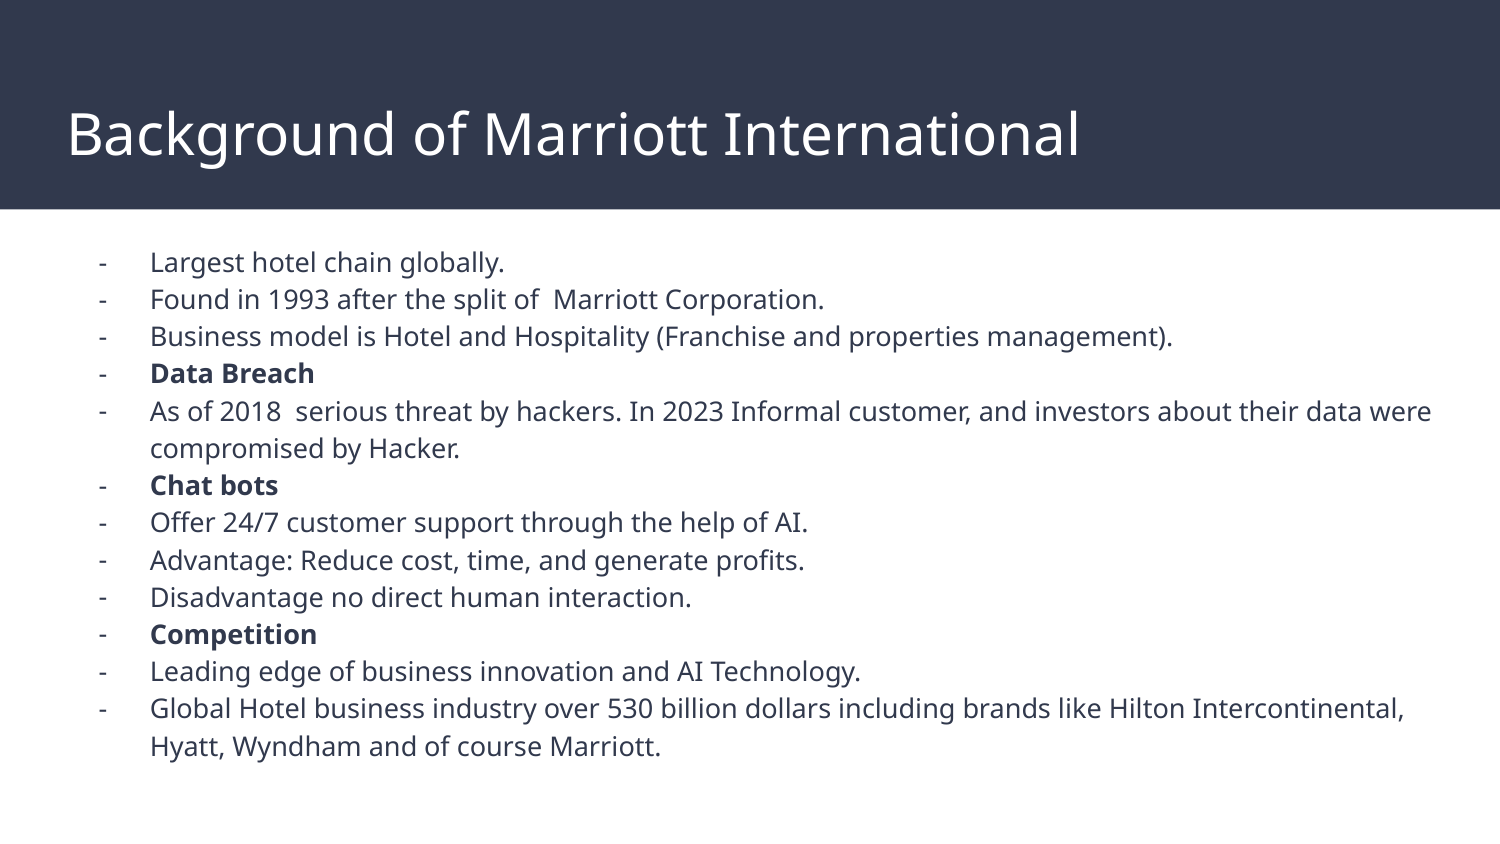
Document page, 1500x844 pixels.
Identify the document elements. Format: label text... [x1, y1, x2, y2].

title Background of Marriott International [51, 82, 1449, 185]
list Largest hotel chain globally. Found in 1993 after the split of Marriott Corporation. Business model is Hotel and Hospitality (Franchise and properties management). Data Breach As of 2018 serious threat by hackers. In 2023 Informal customer, and investors about their data were compromised by Hacker. Chat bots Offer 24/7 customer support through the help of AI. Advantage: Reduce cost, time, and generate profits. Disadvantage no direct human interaction. Competition Leading edge of business innovation and AI Technology. Global Hotel business industry over 530 billion dollars including brands like Hilton Intercontinental, Hyatt, Wyndham and of course Marriott. [59, 225, 1458, 844]
